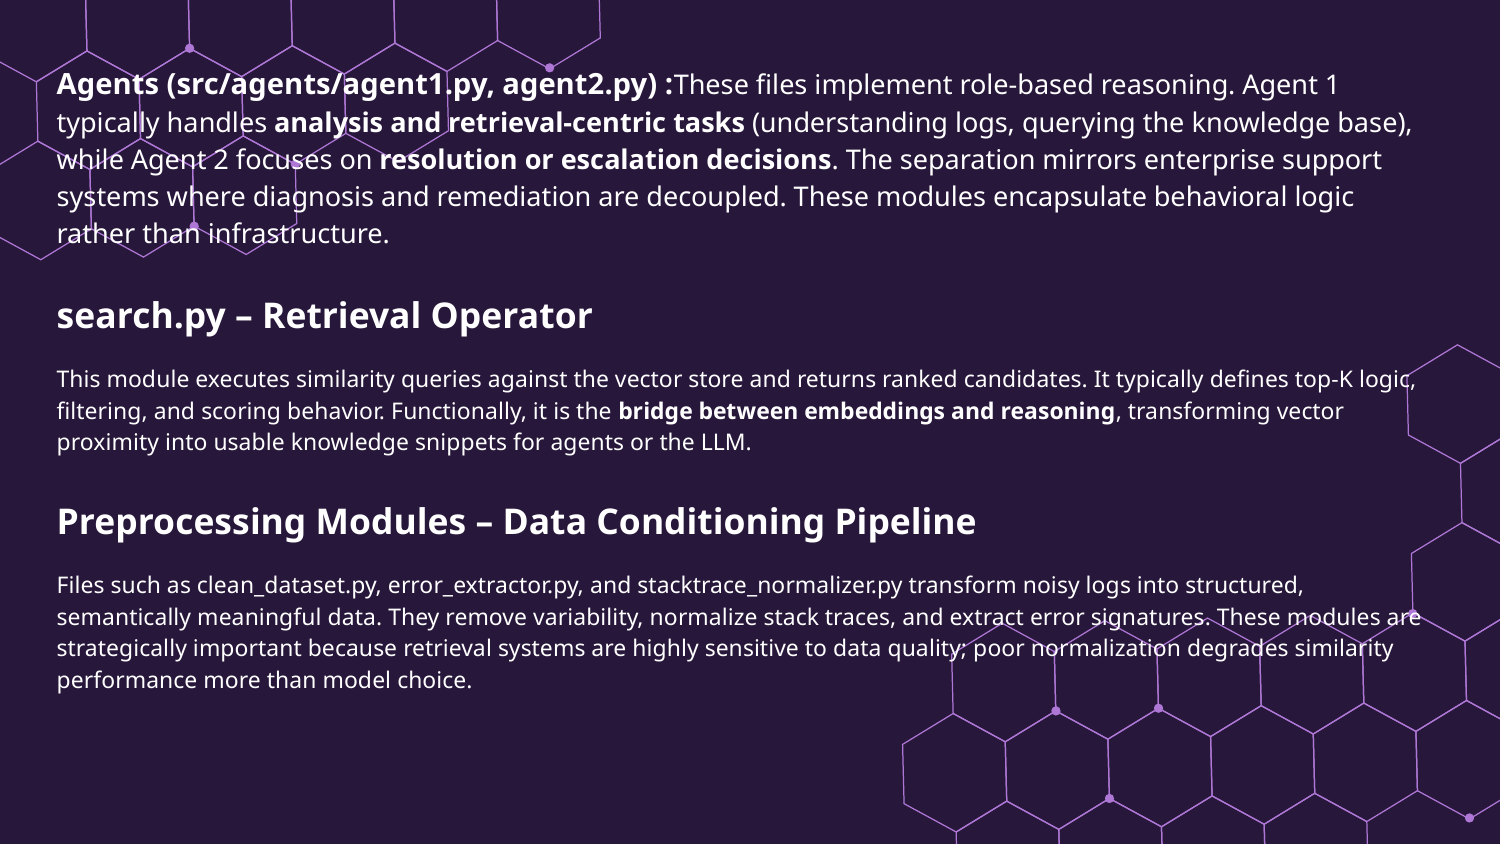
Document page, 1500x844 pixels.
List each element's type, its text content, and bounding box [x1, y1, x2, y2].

text_box Agents (src/agents/agent1.py, agent2.py) :These files implement role-based reasoning. Agent 1 typically handles analysis and retrieval-centric tasks (understanding logs, querying the knowledge base), while Agent 2 focuses on resolution or escalation decisions. The separation mirrors enterprise support systems where diagnosis and remediation are decoupled. These modules encapsulate behavioral logic rather than infrastructure. search.py – Retrieval Operator This module executes similarity queries against the vector store and returns ranked candidates. It typically defines top-K logic, filtering, and scoring behavior. Functionally, it is the bridge between embeddings and reasoning, transforming vector proximity into usable knowledge snippets for agents or the LLM. Preprocessing Modules – Data Conditioning Pipeline Files such as clean_dataset.py, error_extractor.py, and stacktrace_normalizer.py transform noisy logs into structured, semantically meaningful data. They remove variability, normalize stack traces, and extract error signatures. These modules are strategically important because retrieval systems are highly sensitive to data quality; poor normalization degrades similarity performance more than model choice. [41, 44, 1446, 787]
